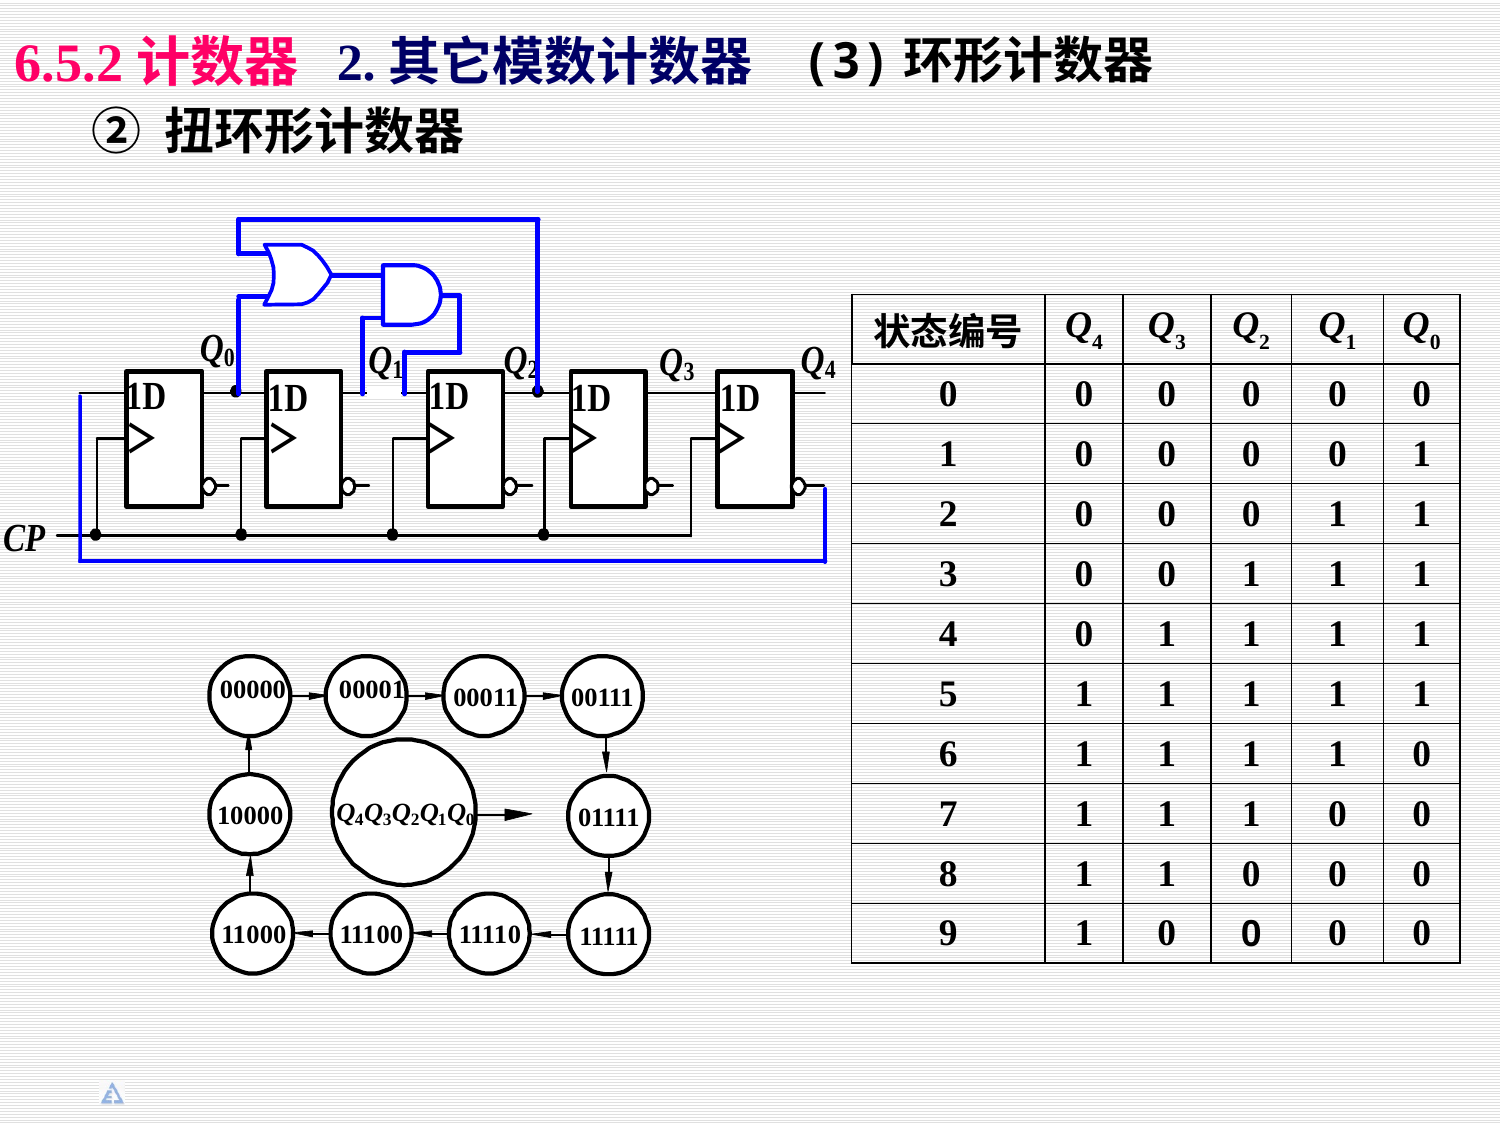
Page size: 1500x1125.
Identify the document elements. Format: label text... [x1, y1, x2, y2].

table_cell 1 [1124, 724, 1210, 783]
table_cell 2 [852, 484, 1044, 543]
table_header Q1 [1292, 295, 1383, 363]
table_cell 1 [1124, 664, 1210, 723]
table_cell 1 [1292, 484, 1383, 543]
text_box (3)环形计数器 [786, 20, 1209, 96]
table_cell 1 [1212, 544, 1291, 603]
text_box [543, 324, 840, 560]
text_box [0, 324, 235, 560]
table_cell 1 [1124, 784, 1210, 843]
table_cell 1 [1292, 724, 1383, 783]
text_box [78, 392, 830, 566]
table_cell 1 [1046, 844, 1122, 903]
table_cell 0 [1292, 784, 1383, 843]
table_cell 1 [1124, 844, 1210, 903]
table_cell 0 [1124, 544, 1210, 603]
table_cell 0 [1292, 844, 1383, 903]
table_header Q3 [1124, 295, 1210, 363]
table_header Q2 [1212, 295, 1291, 363]
table_cell 0 [1292, 904, 1383, 962]
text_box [235, 216, 543, 398]
table_cell 0 [1384, 724, 1459, 783]
table_cell 1 [1384, 424, 1459, 483]
table_cell 9 [852, 904, 1044, 962]
table_header 状态编号 [853, 295, 1044, 363]
table_cell 7 [852, 784, 1044, 843]
table_cell 0 [1212, 904, 1291, 962]
table_cell 1 [1212, 664, 1291, 723]
table_cell 0 [1124, 365, 1210, 423]
table_cell 0 [1384, 784, 1459, 843]
table_cell 0 [1046, 544, 1122, 603]
table_cell 1 [1046, 724, 1122, 783]
table_cell 1 [1384, 604, 1459, 663]
table_cell 5 [852, 664, 1044, 723]
table_cell 1 [1046, 664, 1122, 723]
table_cell 0 [1124, 424, 1210, 483]
table_cell 0 [1384, 904, 1459, 962]
table_cell 0 [1292, 365, 1383, 423]
table_cell 8 [852, 844, 1044, 903]
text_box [205, 652, 652, 977]
table_cell 1 [1384, 664, 1459, 723]
table_cell 0 [1212, 844, 1291, 903]
table_cell 0 [1212, 424, 1291, 483]
table_cell 0 [1212, 484, 1291, 543]
table_cell 0 [1046, 484, 1122, 543]
table_cell 1 [1292, 604, 1383, 663]
table_cell 0 [1292, 424, 1383, 483]
table_cell 0 [1124, 904, 1210, 962]
text_box 2.其它模数计数器 [259, 20, 786, 98]
text_box 6.5.2计数器 [0, 20, 315, 100]
table_cell 0 [1046, 424, 1122, 483]
table_cell 0 [1046, 604, 1122, 663]
text_box ② 扭环形计数器 [76, 98, 524, 167]
picture [99, 1080, 125, 1105]
table_cell 1 [852, 424, 1044, 483]
table_cell 0 [1384, 844, 1459, 903]
table_cell 1 [1384, 484, 1459, 543]
table_cell 6 [852, 724, 1044, 783]
table_cell 0 [1384, 365, 1459, 423]
table_header Q0 [1384, 295, 1459, 363]
table_cell 0 [1046, 365, 1122, 423]
table_cell 1 [1046, 784, 1122, 843]
table_cell 1 [1384, 544, 1459, 603]
table_cell 0 [1212, 365, 1291, 423]
table_cell 1 [1046, 904, 1122, 962]
table_cell 1 [1212, 604, 1291, 663]
table_cell 3 [852, 544, 1044, 603]
table_cell 1 [1292, 664, 1383, 723]
table_cell 1 [1212, 724, 1291, 783]
table_cell 1 [1292, 544, 1383, 603]
table_cell 0 [852, 365, 1044, 423]
table_cell 0 [1124, 484, 1210, 543]
table_cell 1 [1212, 784, 1291, 843]
table_cell 4 [852, 604, 1044, 663]
table_cell 1 [1124, 604, 1210, 663]
table_header Q4 [1046, 295, 1122, 363]
